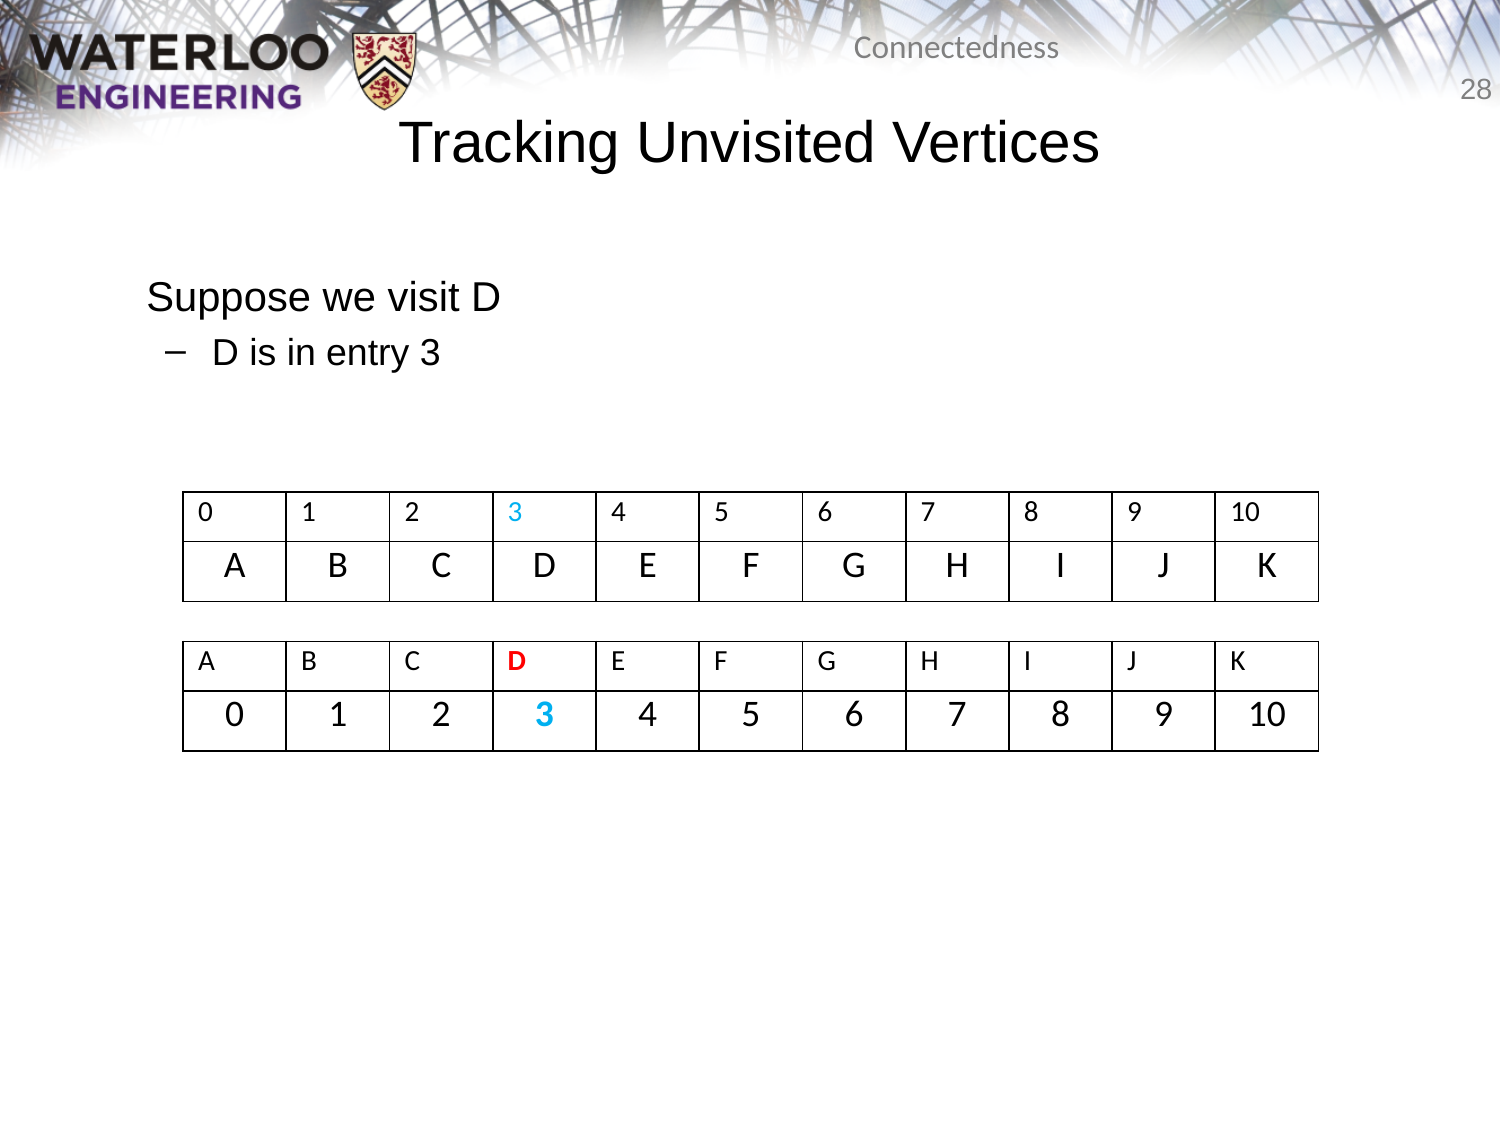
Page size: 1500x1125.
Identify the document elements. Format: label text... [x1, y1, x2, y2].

table_header K [1216, 642, 1318, 690]
table_cell 4 [597, 692, 698, 750]
table_header C [390, 642, 492, 690]
table_header G [803, 642, 905, 690]
table_header J [1113, 642, 1214, 690]
table_header 1 [287, 493, 389, 541]
table_cell 5 [700, 692, 802, 750]
table_cell I [1010, 542, 1111, 601]
table_cell E [597, 542, 698, 601]
table_cell 9 [1113, 692, 1214, 750]
table_header 6 [803, 493, 905, 541]
table_header 4 [597, 493, 698, 541]
table_cell 2 [390, 692, 492, 750]
table_header D [494, 642, 595, 690]
table_header E [597, 642, 698, 690]
table_cell 1 [287, 692, 389, 750]
table_cell 10 [1216, 692, 1318, 750]
title Tracking Unvisited Vertices [74, 44, 1426, 233]
table_header 5 [700, 493, 802, 541]
table_header 7 [907, 493, 1008, 541]
list Suppose we visit D D is in entry 3 [74, 262, 1426, 1006]
table_cell 6 [803, 692, 905, 750]
picture [0, 0, 1500, 1125]
table_cell F [700, 542, 802, 601]
table_header I [1010, 642, 1111, 690]
table_header 2 [390, 493, 492, 541]
table_cell 7 [907, 692, 1008, 750]
table_header H [907, 642, 1008, 690]
table_header A [184, 642, 285, 690]
table_header 8 [1010, 493, 1111, 541]
table_cell 8 [1010, 692, 1111, 750]
table_cell J [1113, 542, 1214, 601]
table_cell K [1216, 542, 1318, 601]
table_header B [287, 642, 389, 690]
table_header 0 [184, 493, 285, 541]
table_cell D [494, 542, 595, 601]
table_header 3 [494, 493, 595, 541]
table_cell A [184, 542, 285, 601]
table_cell 3 [494, 692, 595, 750]
table_cell G [803, 542, 905, 601]
table_cell C [390, 542, 492, 601]
table_cell 0 [184, 692, 285, 750]
table_cell H [907, 542, 1008, 601]
table_cell B [287, 542, 389, 601]
table_header 9 [1113, 493, 1214, 541]
table_header F [700, 642, 802, 690]
table_header 10 [1216, 493, 1318, 541]
